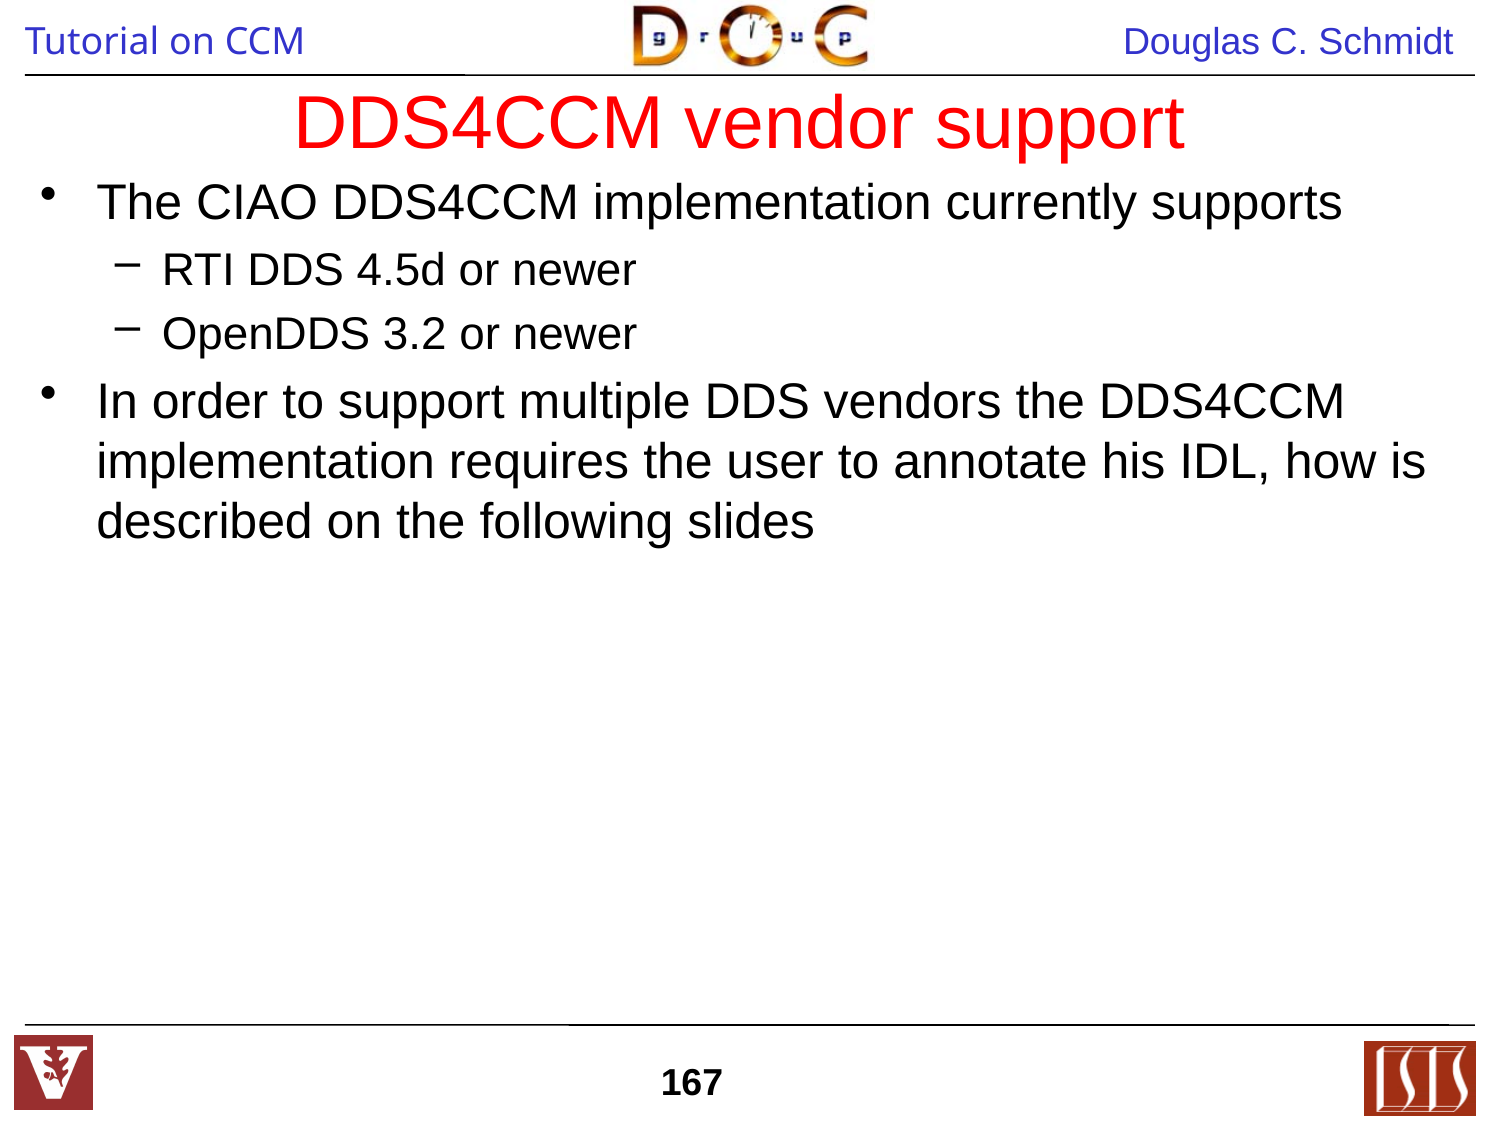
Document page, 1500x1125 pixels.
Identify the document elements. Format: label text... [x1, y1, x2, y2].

picture [1364, 1041, 1476, 1116]
picture [14, 1035, 93, 1110]
title DDS4CCM vendor support [24, 87, 1476, 151]
list The CIAO DDS4CCM implementation currently supports RTI DDS 4.5d or newer OpenDDS 3.2 or newer In order to support multiple DDS vendors the DDS4CCM implementation requires the user to annotate his IDL, how is described on the following slides [24, 162, 1476, 1013]
picture [624, 0, 875, 71]
